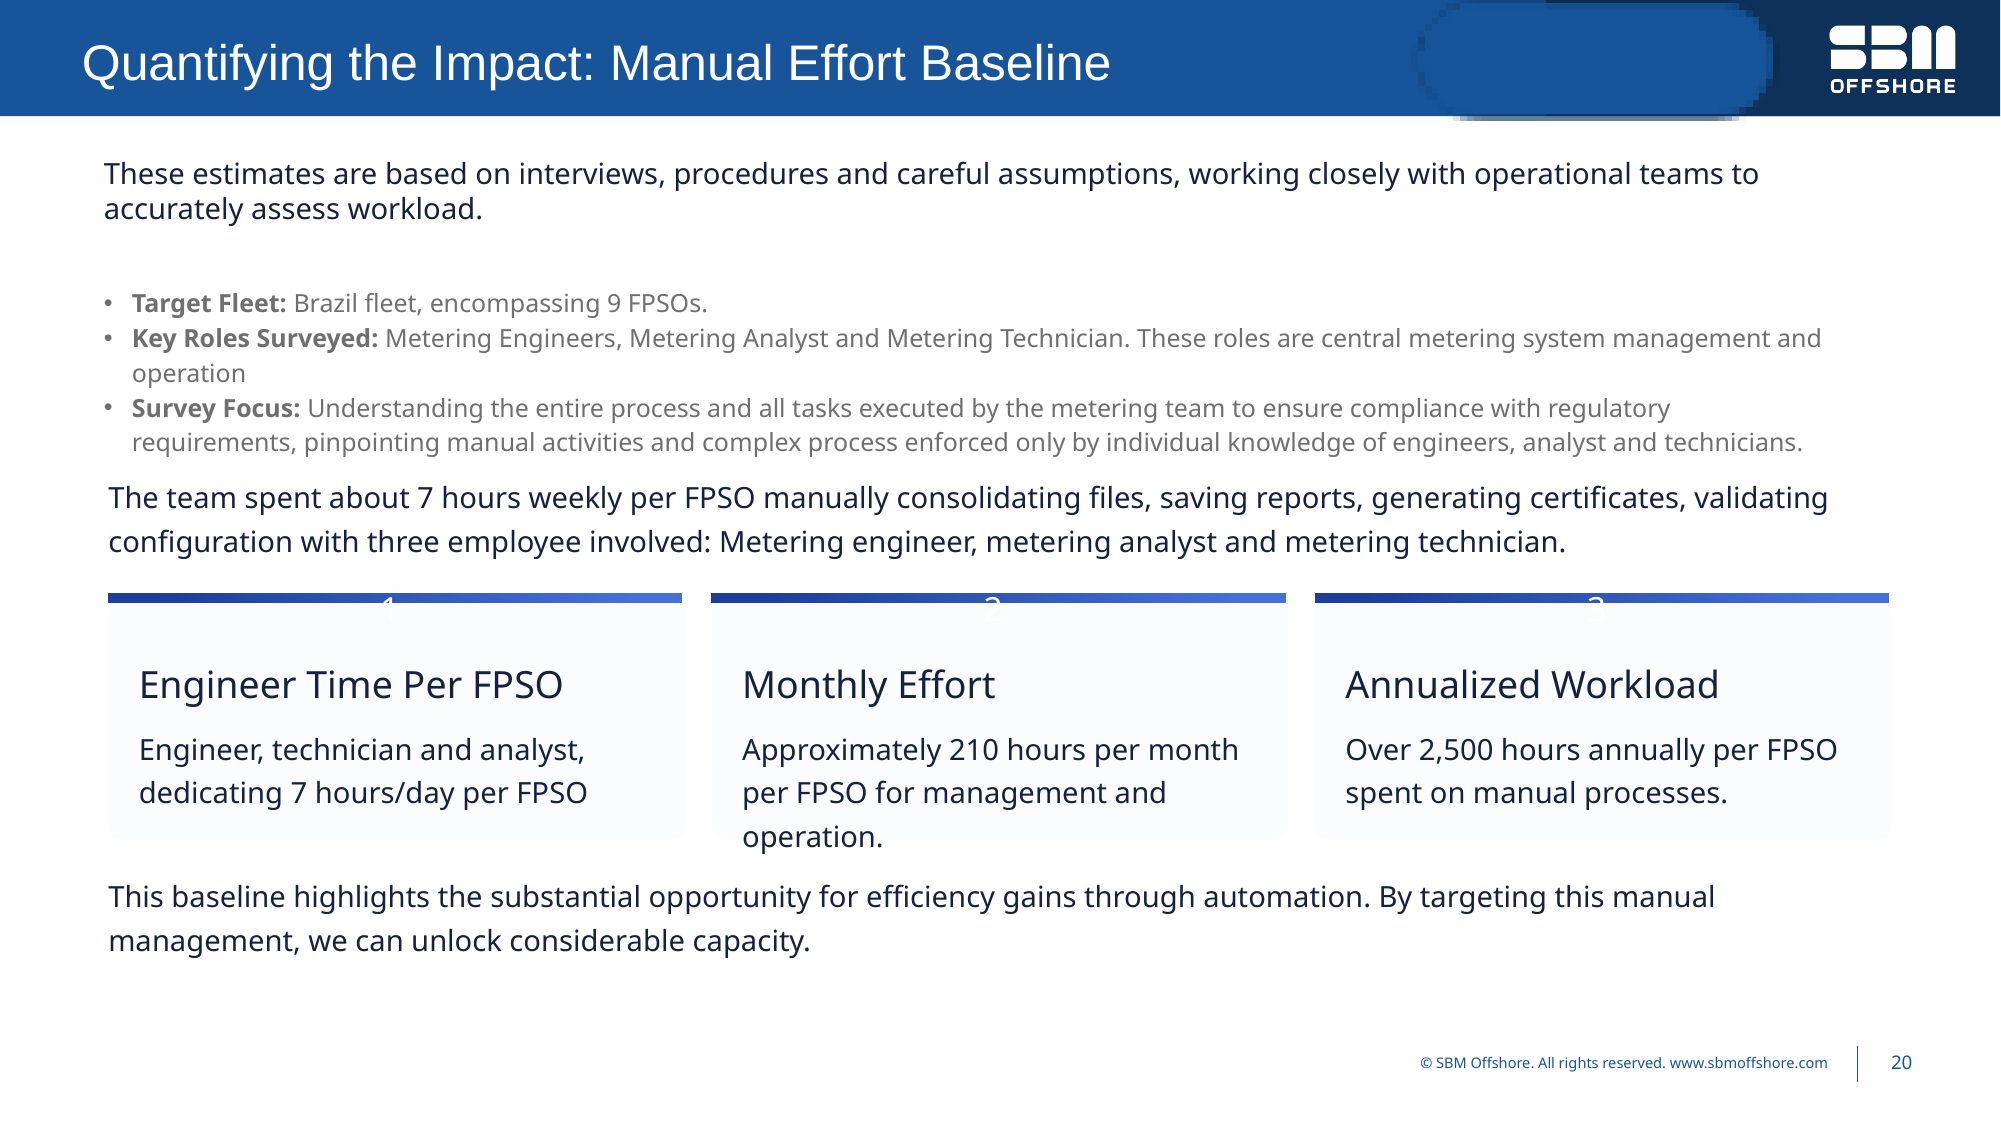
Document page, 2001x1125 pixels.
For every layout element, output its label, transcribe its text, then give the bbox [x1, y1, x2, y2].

text_box Annualized Workload [1345, 664, 1696, 707]
text_box [711, 606, 1289, 840]
footer © SBM Offshore. All rights reserved. www.sbmoffshore.com [1168, 1045, 1844, 1083]
text_box Approximately 210 hours per month per FPSO for management and operation. [742, 722, 1258, 810]
text_box Engineer Time Per FPSO [138, 664, 530, 707]
text_box Target Fleet: Brazil fleet, encompassing 9 FPSOs. Key Roles Surveyed: Metering Engineers, Metering Analyst and Metering Technician. These roles are central metering system management and operation Survey Focus: Understanding the entire process and all tasks executed by the metering team to ensure compliance with regulatory requirements, pinpointing manual activities and complex process enforced only by individual knowledge of engineers, analyst and technicians. [88, 275, 1844, 465]
picture [108, 555, 685, 637]
text_box [108, 130, 1892, 259]
text_box Engineer, technician and analyst, dedicating 7 hours/day per FPSO [138, 722, 655, 810]
title Quantifying the Impact: Manual Effort Baseline [66, 31, 1703, 97]
slide_number 20 [1871, 1045, 1932, 1083]
picture [1315, 555, 1892, 637]
text_box Over 2,500 hours annually per FPSO spent on manual processes. [1345, 722, 1862, 810]
text_box [1315, 606, 1892, 840]
picture [1406, 0, 1961, 130]
text_box [108, 606, 685, 840]
picture [711, 555, 1289, 637]
text_box The team spent about 7 hours weekly per FPSO manually consolidating files, saving reports, generating certificates, validating configuration with three employee involved: Metering engineer, metering analyst and metering technician. [108, 471, 1892, 563]
text_box Monthly Effort [742, 664, 1082, 707]
text_box This baseline highlights the substantial opportunity for efficiency gains through automation. By targeting this manual management, we can unlock considerable capacity. [108, 870, 1892, 958]
text_box These estimates are based on interviews, procedures and careful assumptions, working closely with operational teams to accurately assess workload. [88, 147, 1844, 233]
